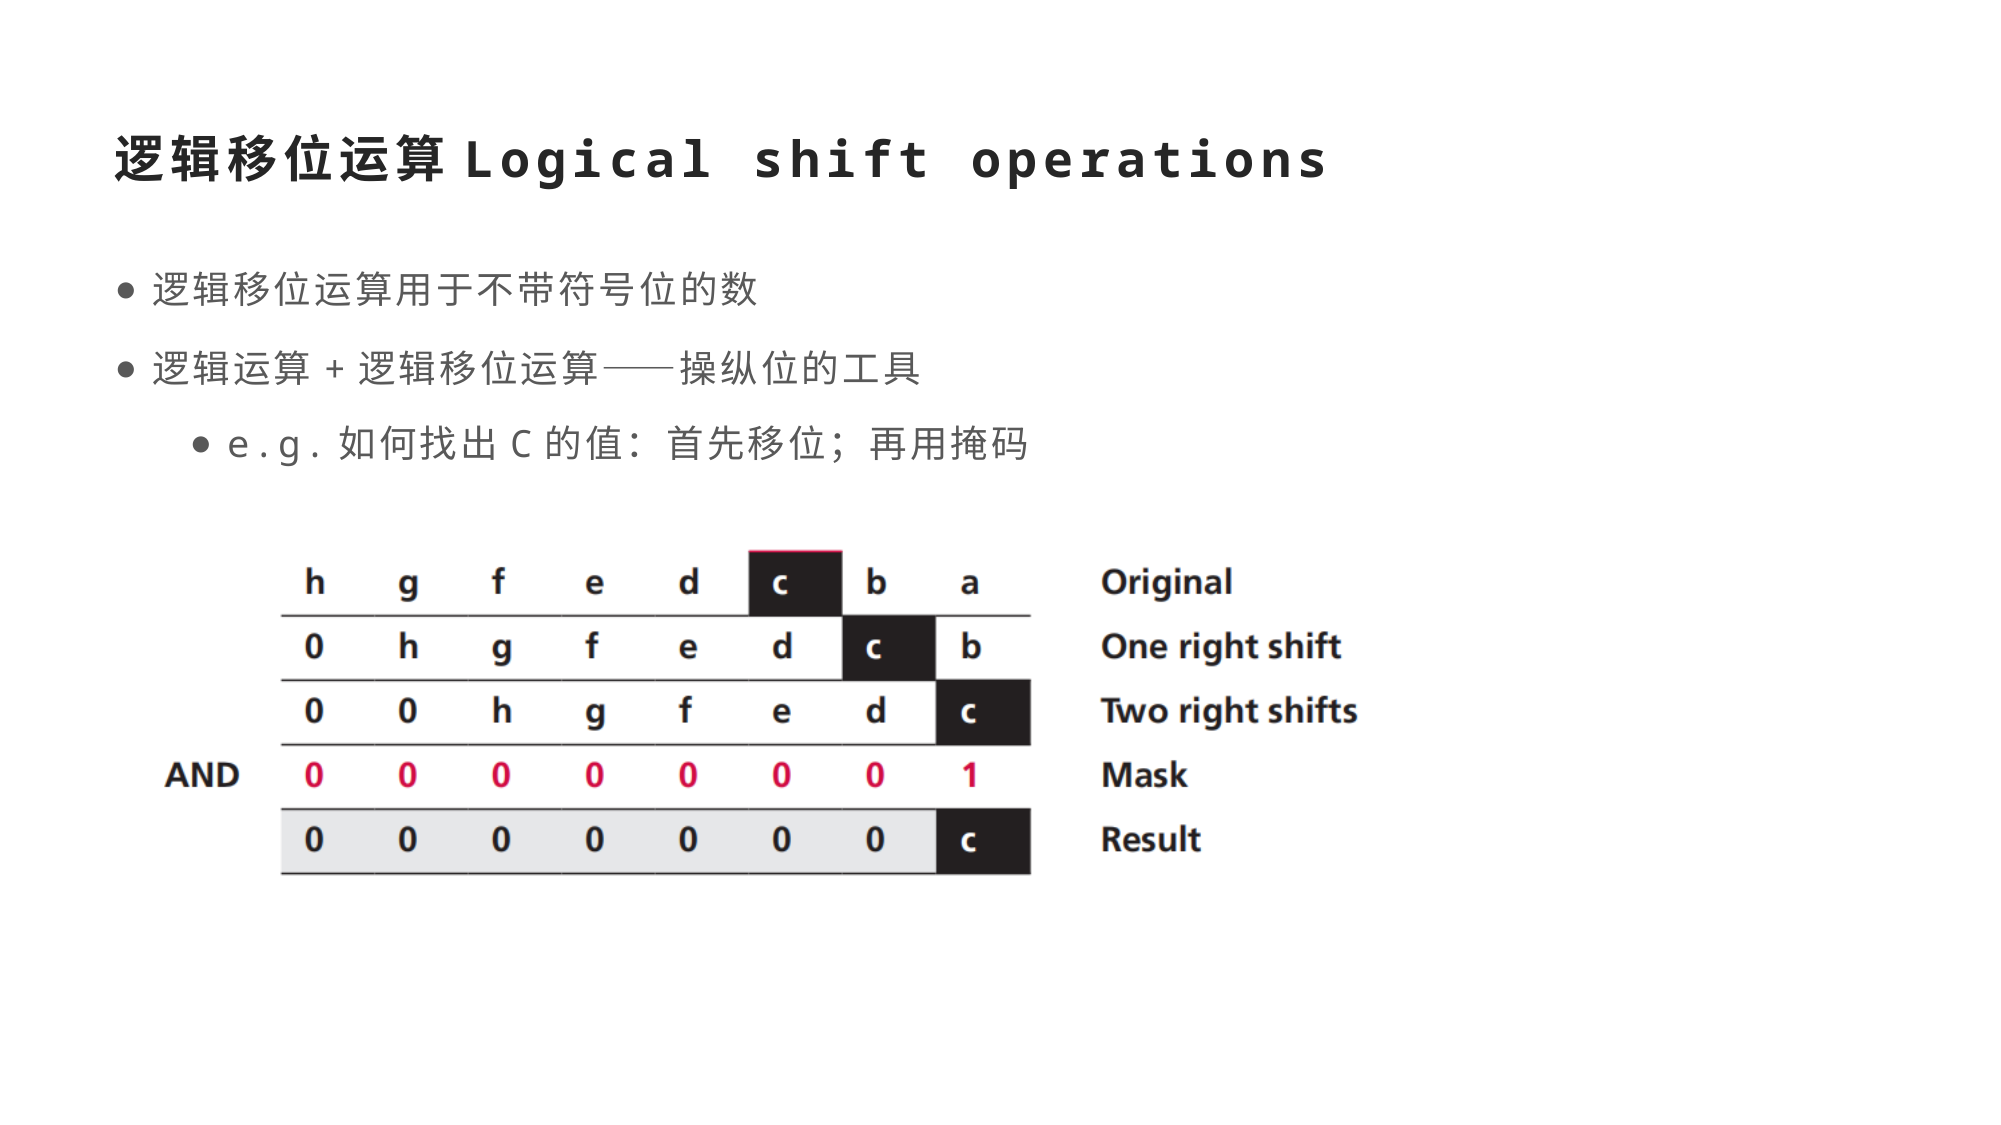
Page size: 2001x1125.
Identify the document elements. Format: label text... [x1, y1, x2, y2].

title 逻辑移位运算Logical shift operations [99, 99, 1900, 216]
list 逻辑移位运算用于不带符号位的数 逻辑运算+逻辑移位运算——操纵位的工具 e.g.如何找出C的值：首先移位；再用掩码 [99, 244, 1900, 1026]
picture [123, 523, 1369, 889]
